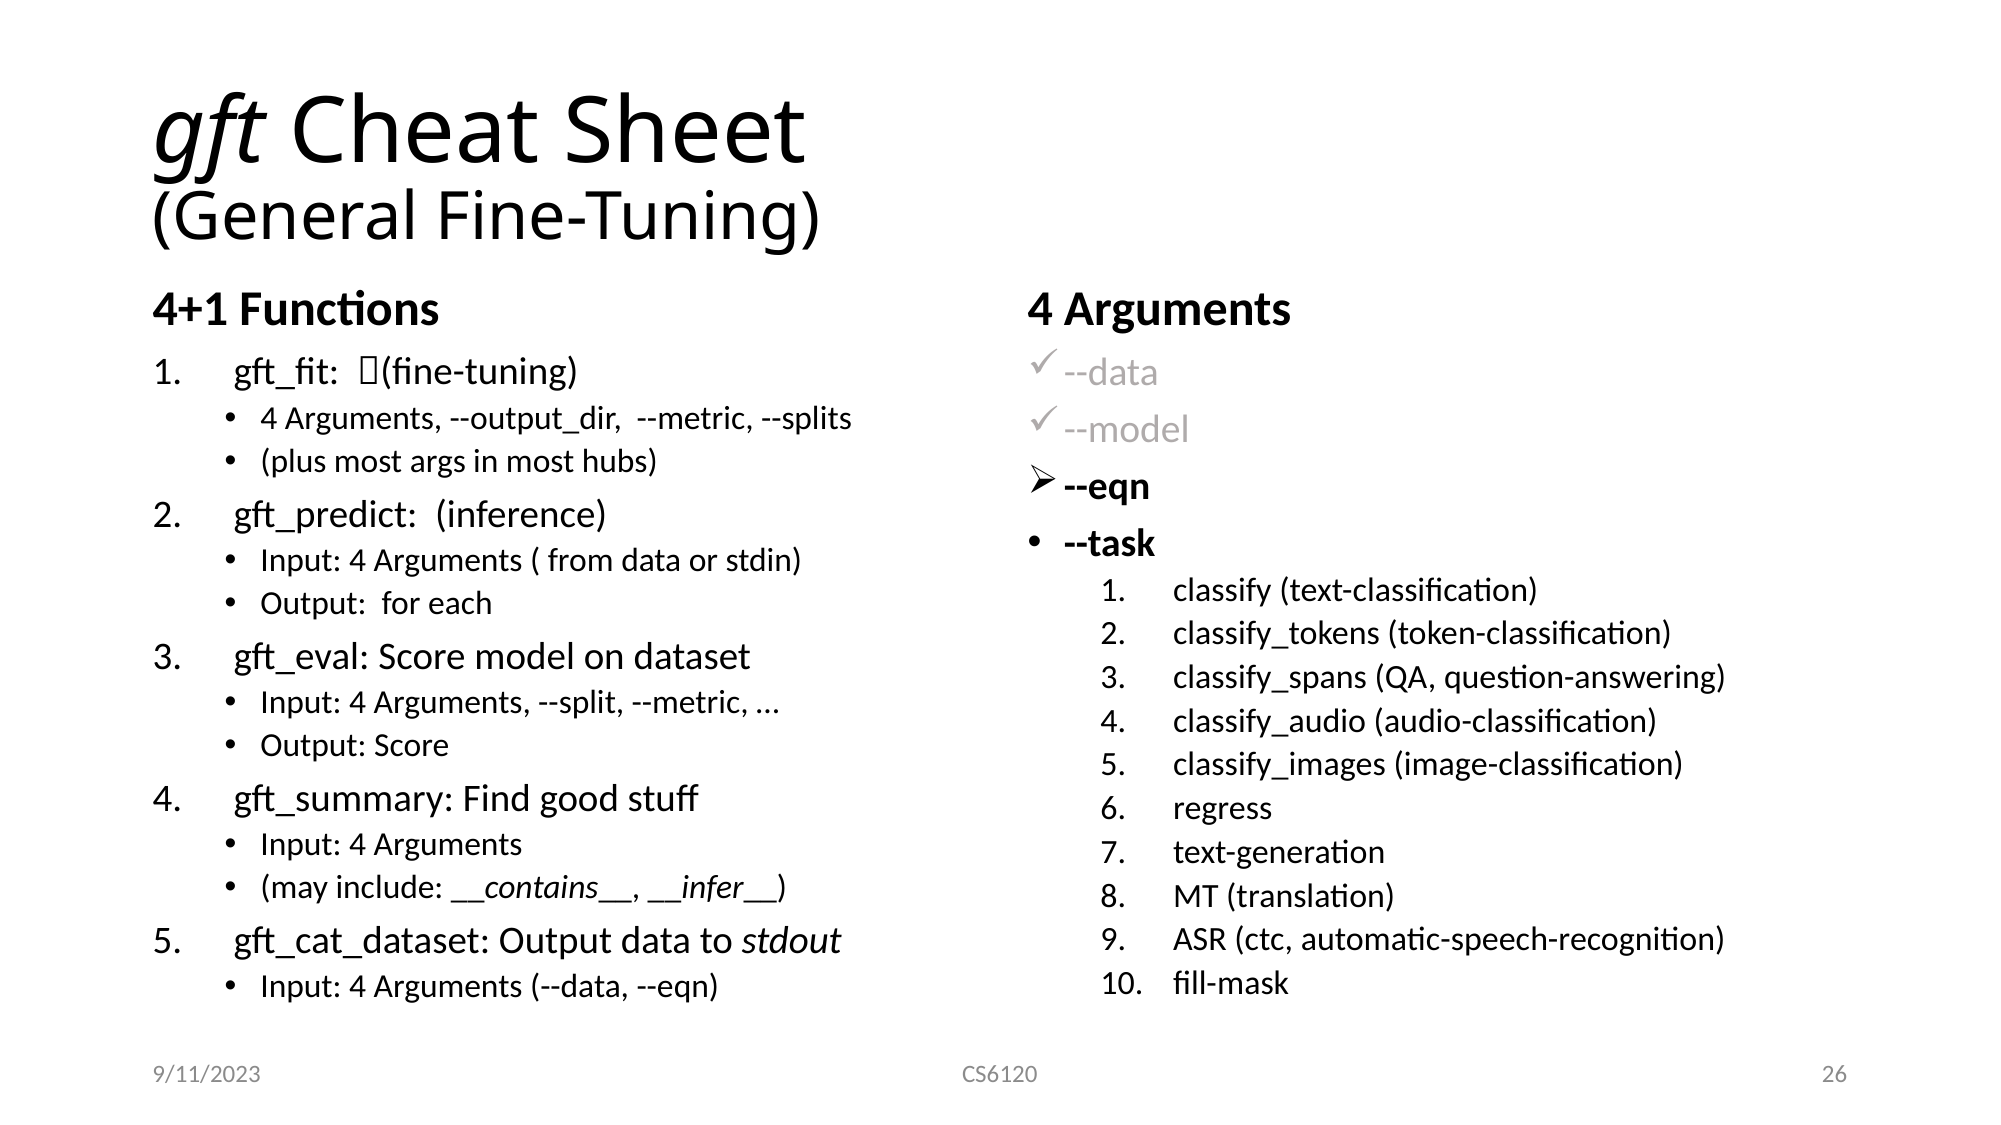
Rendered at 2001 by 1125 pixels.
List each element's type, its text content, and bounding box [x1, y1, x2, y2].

list 4+1 Functions [137, 270, 984, 344]
title gft Cheat Sheet (General Fine-Tuning) [137, 59, 1863, 278]
slide_number 26 [1412, 1042, 1863, 1103]
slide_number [137, 1042, 588, 1103]
list 4 Arguments [1012, 270, 1863, 344]
footer CS6120 [662, 1042, 1338, 1103]
